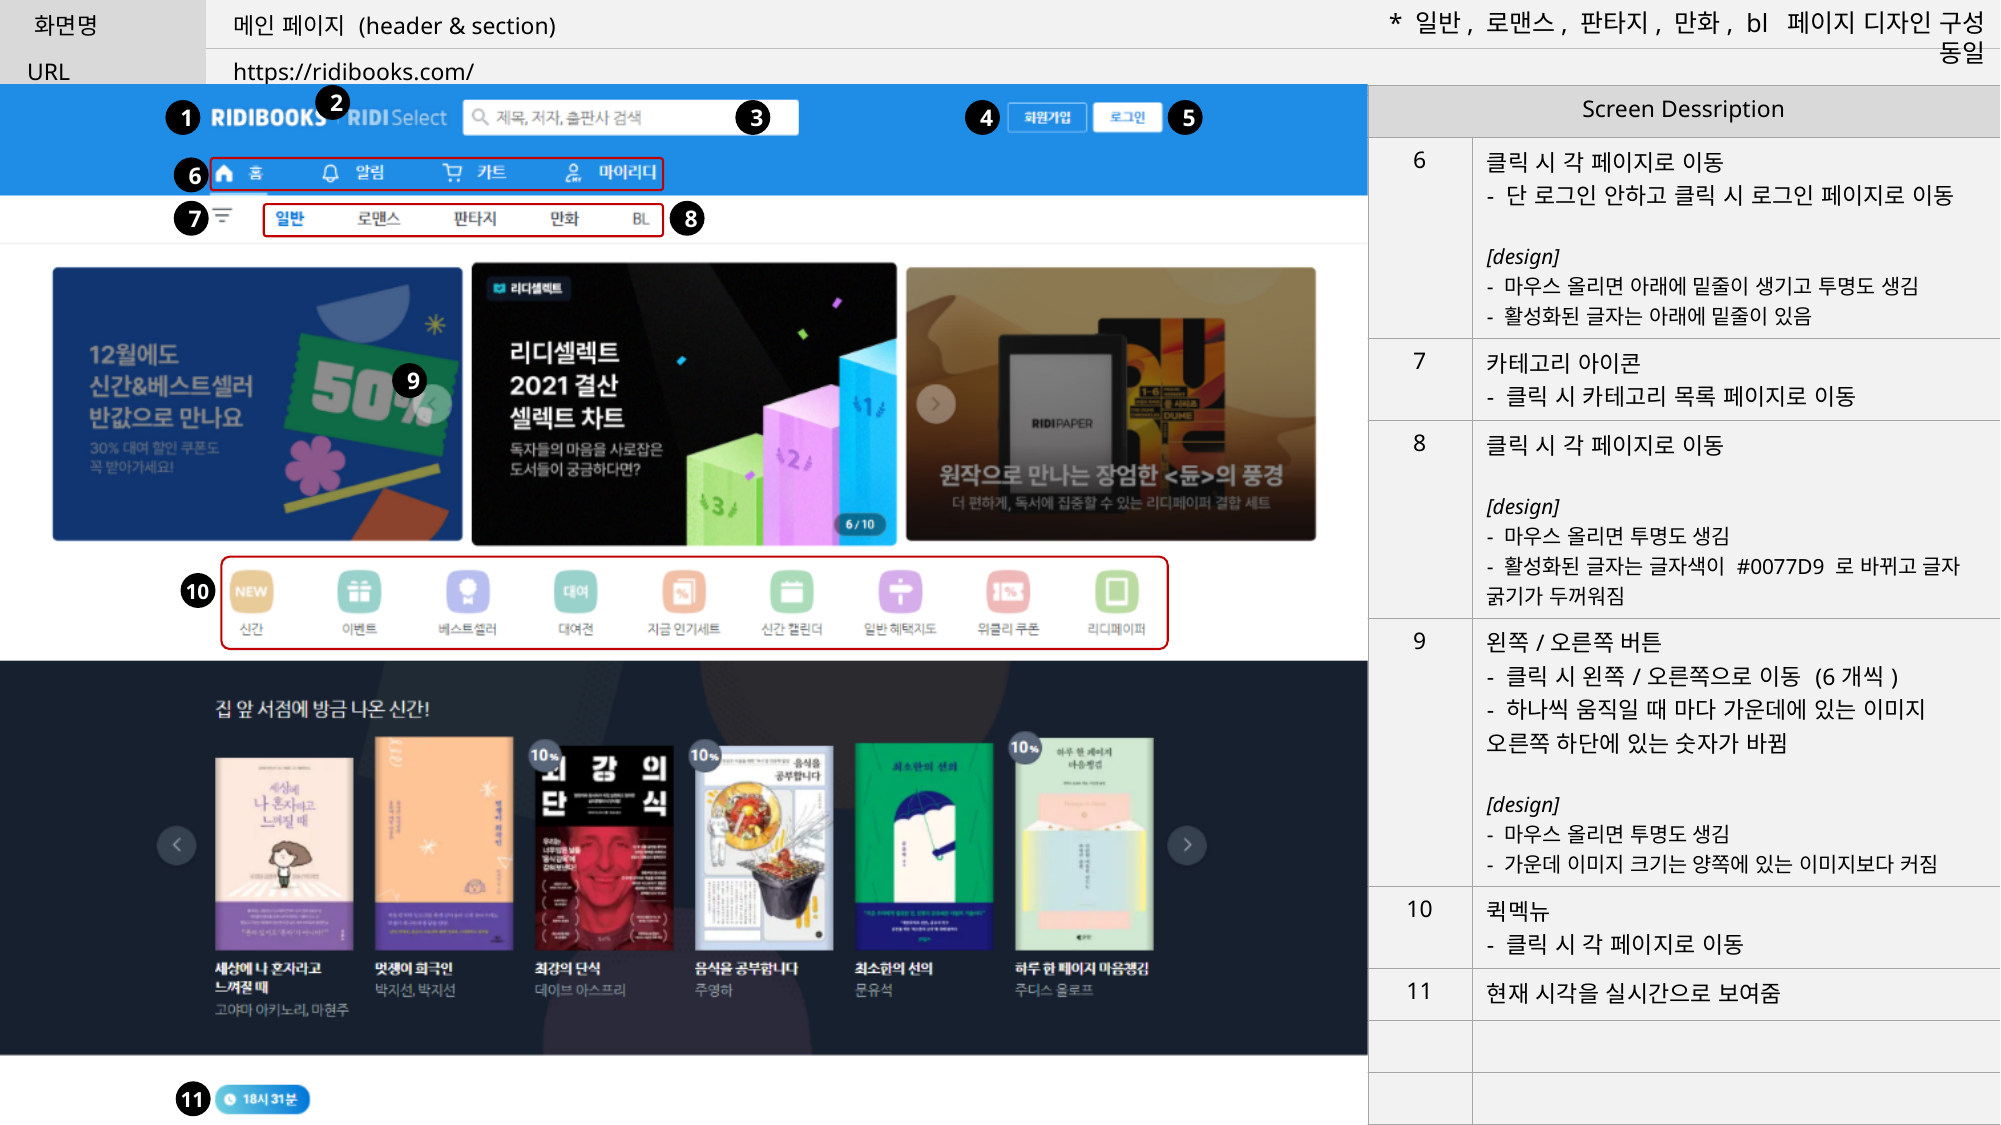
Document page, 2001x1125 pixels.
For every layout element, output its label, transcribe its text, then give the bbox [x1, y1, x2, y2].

table_cell 7 [1369, 339, 1472, 420]
table_cell 10 [1369, 887, 1472, 968]
table_header 화면명 [0, 0, 206, 49]
table_cell 클릭 시 각 페이지로 이동 - 단 로그인 안하고 클릭 시 로그인 페이지로 이동 [design] - 마우스 올리면 아래에 밑줄이 생기고 투명도 생김 - 활성화된 글자는 아래에 밑줄이 있음 [1473, 138, 2000, 338]
table_cell 6 [1369, 138, 1472, 338]
table_cell 클릭 시 각 페이지로 이동 [design] - 마우스 올리면 투명도 생김 - 활성화된 글자는 글자색이 #0077D9 로 바뀌고 글자 굵기가 두꺼워짐 [1473, 421, 2000, 618]
table_cell URL [0, 49, 206, 84]
table_cell 11 [1369, 969, 1472, 1020]
text_box * 일반, 로맨스, 판타지, 만화, bl 페이지 디자인 구성 동일 [1348, 0, 2000, 75]
table_cell 카테고리 아이콘 - 클릭 시 카테고리 목록 페이지로 이동 [1473, 339, 2000, 420]
table_cell 9 [1369, 619, 1472, 886]
table_header 메인 페이지 (header & section) [206, 0, 1348, 48]
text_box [165, 1079, 227, 1121]
table_cell [1369, 1073, 1472, 1124]
table_cell [1473, 1021, 2000, 1072]
table_cell 퀵멕뉴 - 클릭 시 각 페이지로 이동 [1473, 887, 2000, 968]
table_cell [1369, 1021, 1472, 1072]
picture [0, 84, 1368, 1125]
table_cell https://ridibooks.com/ [206, 49, 2000, 85]
table_cell [1473, 1073, 2000, 1124]
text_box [170, 570, 231, 613]
table_cell 8 [1369, 421, 1472, 618]
table_header Screen Dessription [1369, 86, 2000, 137]
table_cell 왼쪽/오른쪽 버튼 - 클릭 시 왼쪽/오른쪽으로 이동 (6개씩) - 하나씩 움직일 때 마다 가운데에 있는 이미지 오른쪽 하단에 있는 숫자가 바뀜 [design] - 마우스 올리면 투명도 생김 - 가운데 이미지 크기는 양쪽에 있는 이미지보다 커짐 [1473, 619, 2000, 886]
table_cell 현재 시각을 실시간으로 보여줌 [1473, 969, 2000, 1020]
